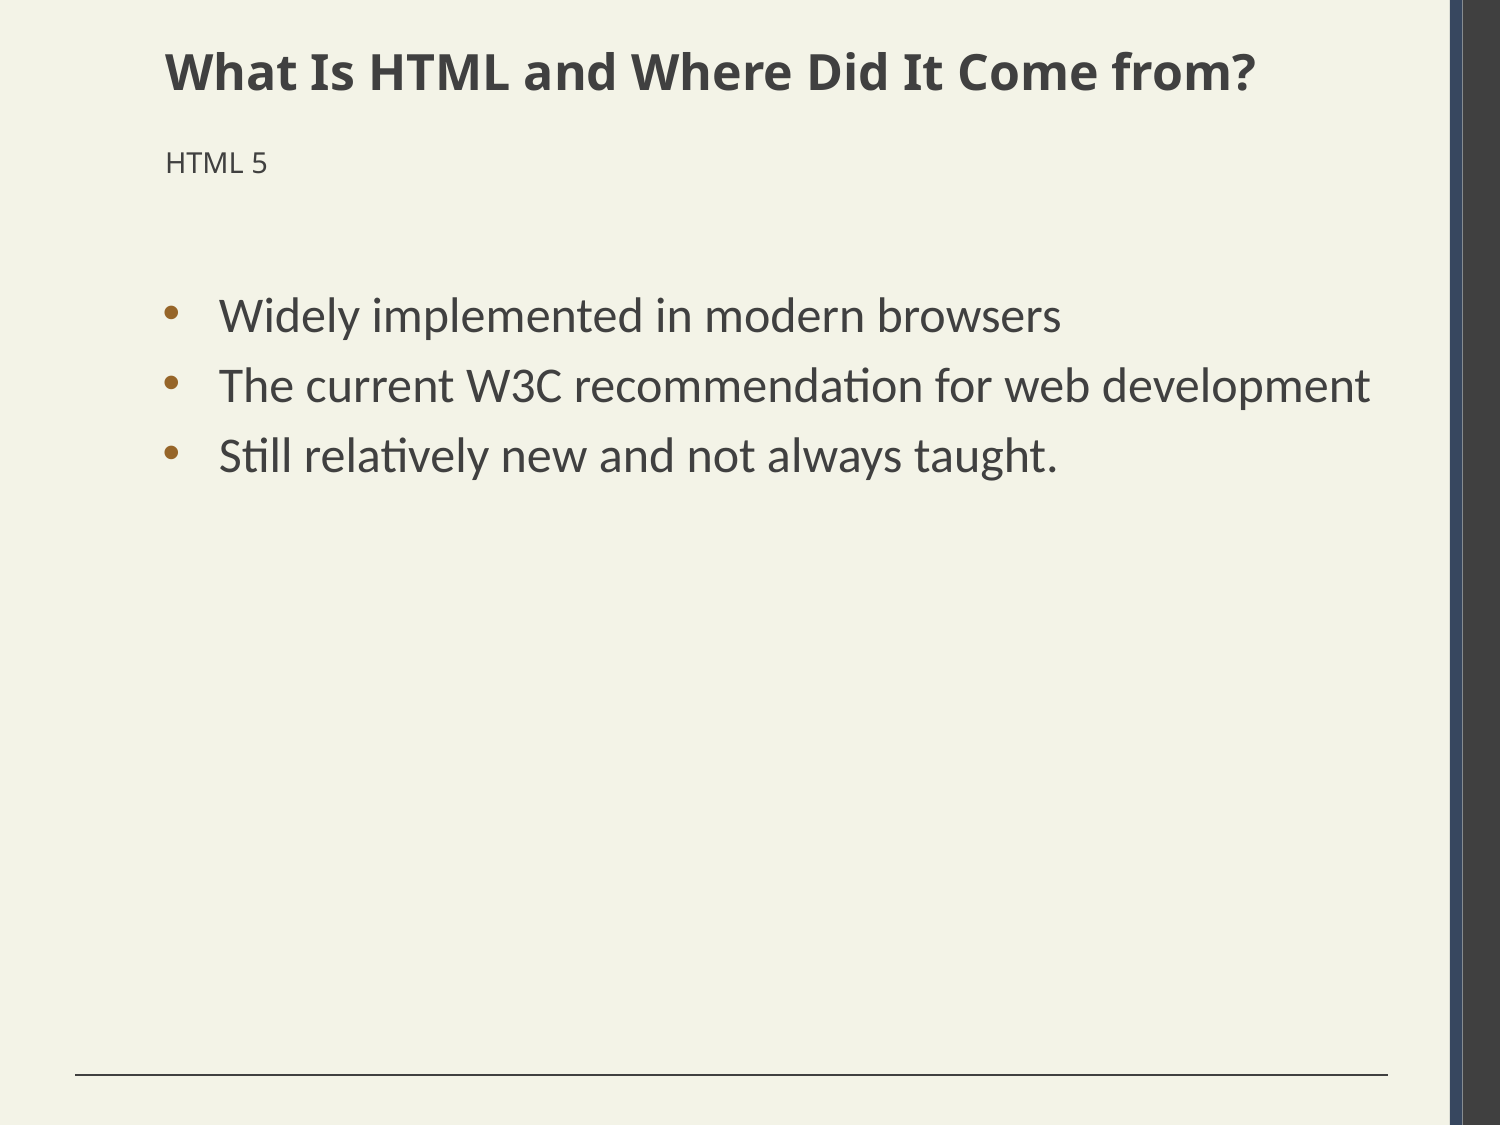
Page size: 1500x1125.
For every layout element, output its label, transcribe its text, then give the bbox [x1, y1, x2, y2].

list HTML 5 [150, 137, 1238, 188]
title What Is HTML and Where Did It Come from? [150, 32, 1425, 200]
list Widely implemented in modern browsers The current W3C recommendation for web development Still relatively new and not always taught. [147, 275, 1425, 1018]
